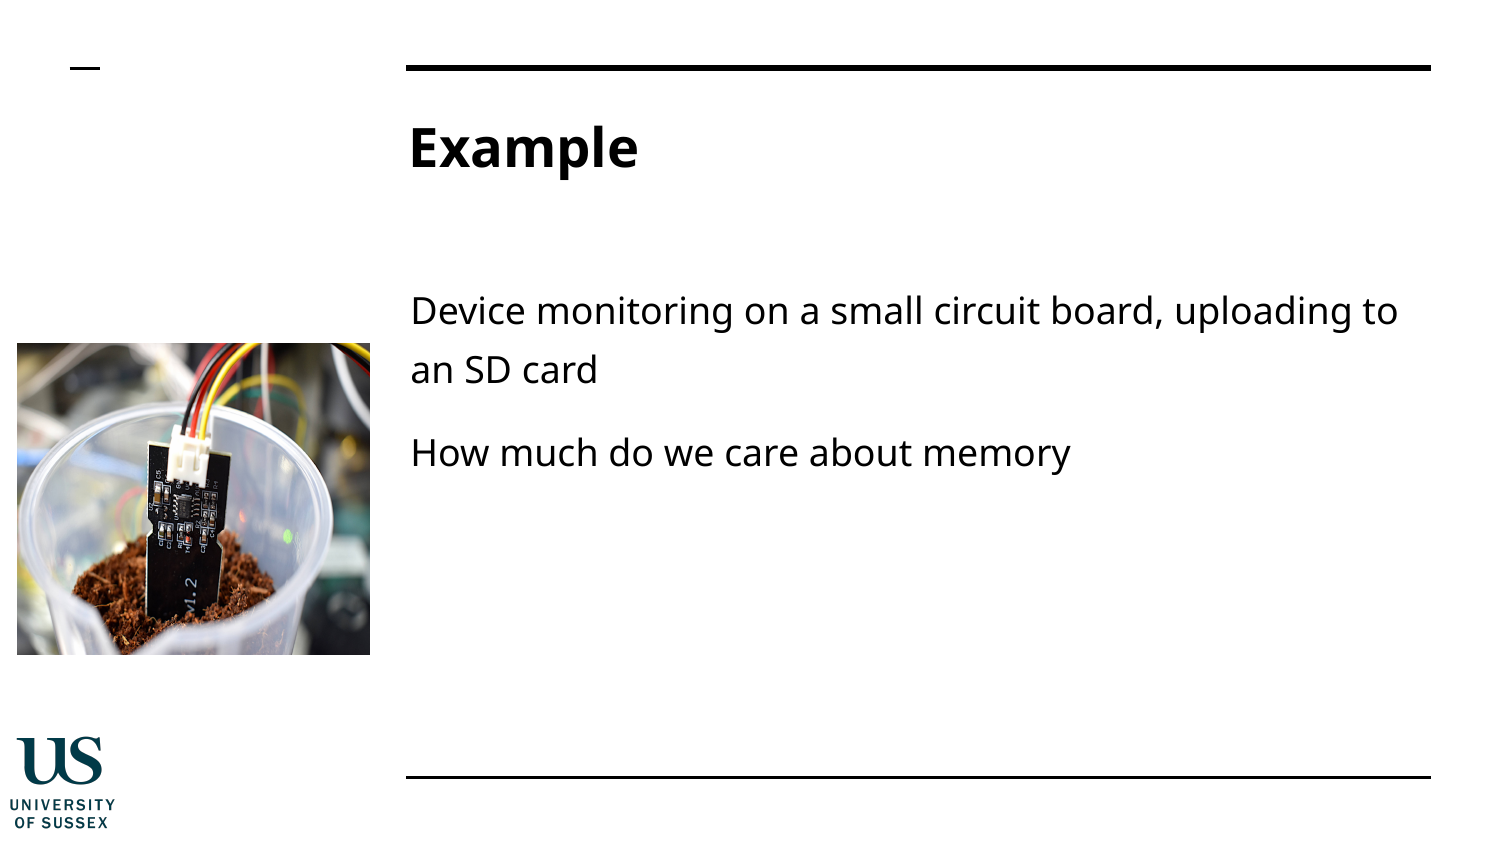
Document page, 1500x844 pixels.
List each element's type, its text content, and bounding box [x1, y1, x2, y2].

title Example [393, 94, 1431, 199]
picture [0, 721, 123, 844]
picture [16, 342, 370, 655]
list Device monitoring on a small circuit board, uploading to an SD card How much do we care about memory [395, 261, 1433, 755]
